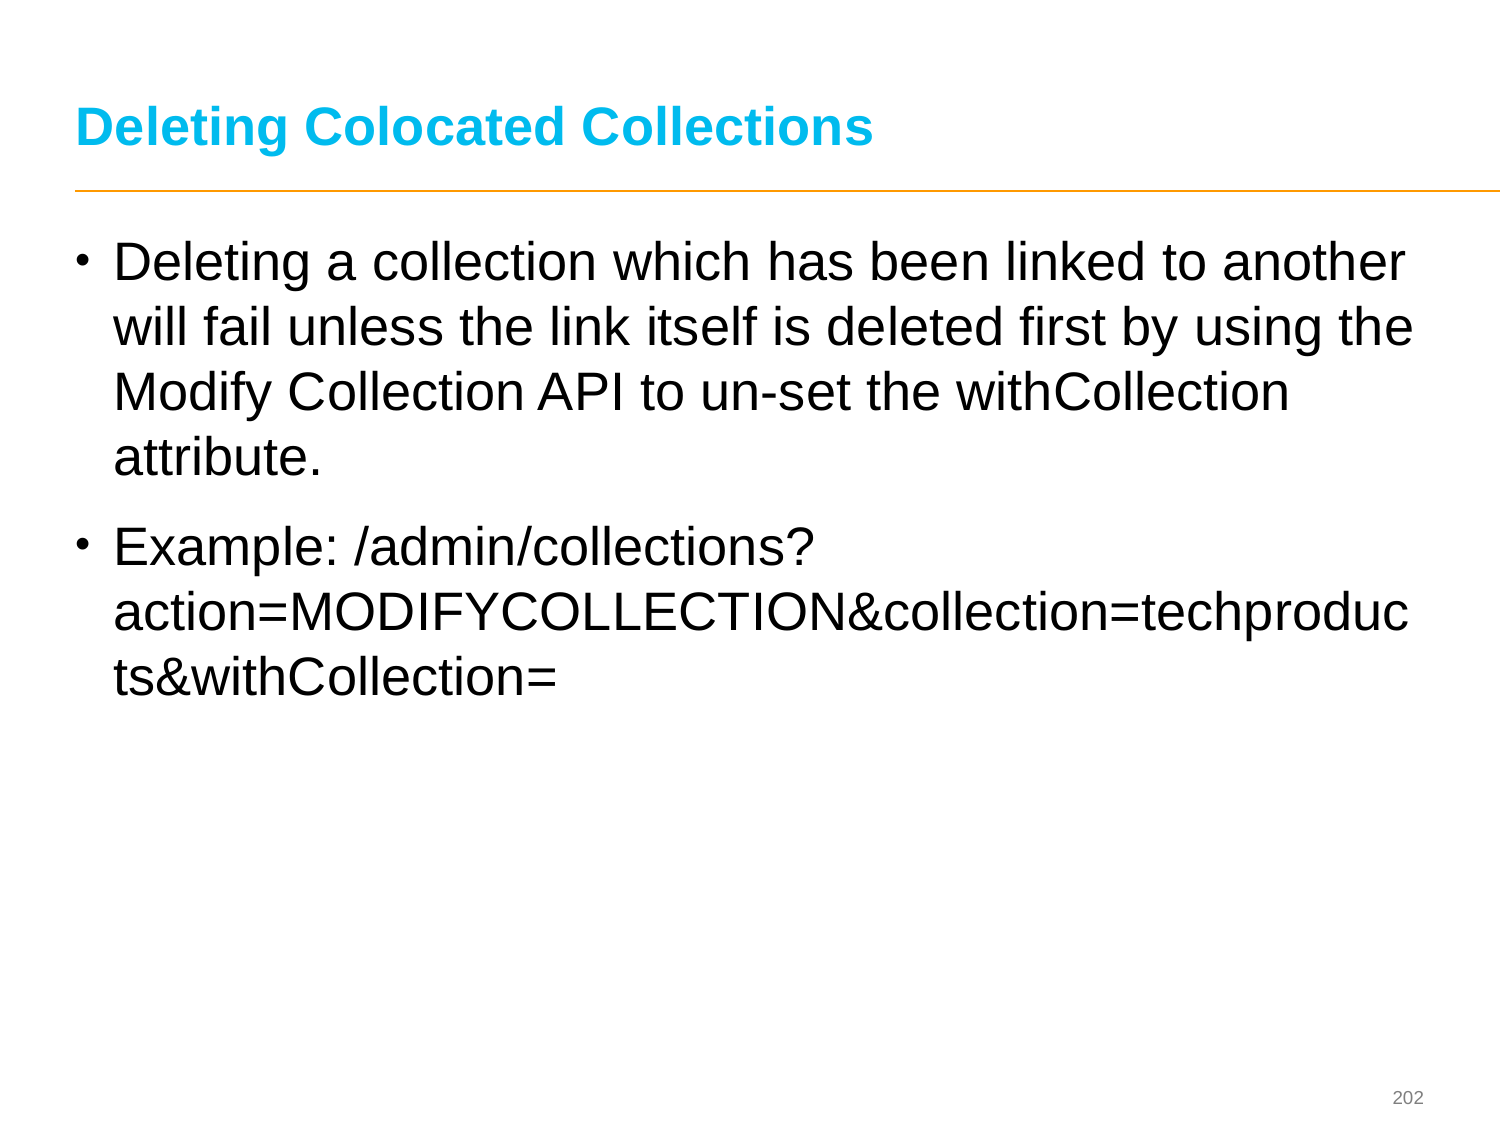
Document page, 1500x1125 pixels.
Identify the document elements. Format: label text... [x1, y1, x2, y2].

list Deleting a collection which has been linked to another will fail unless the link itself is deleted first by using the Modify Collection API to un-set the withCollection attribute. Example: /admin/collections?action=MODIFYCOLLECTION&collection=techproducts&withCollection= [75, 226, 1425, 1018]
title Deleting Colocated Collections [75, 27, 1422, 157]
